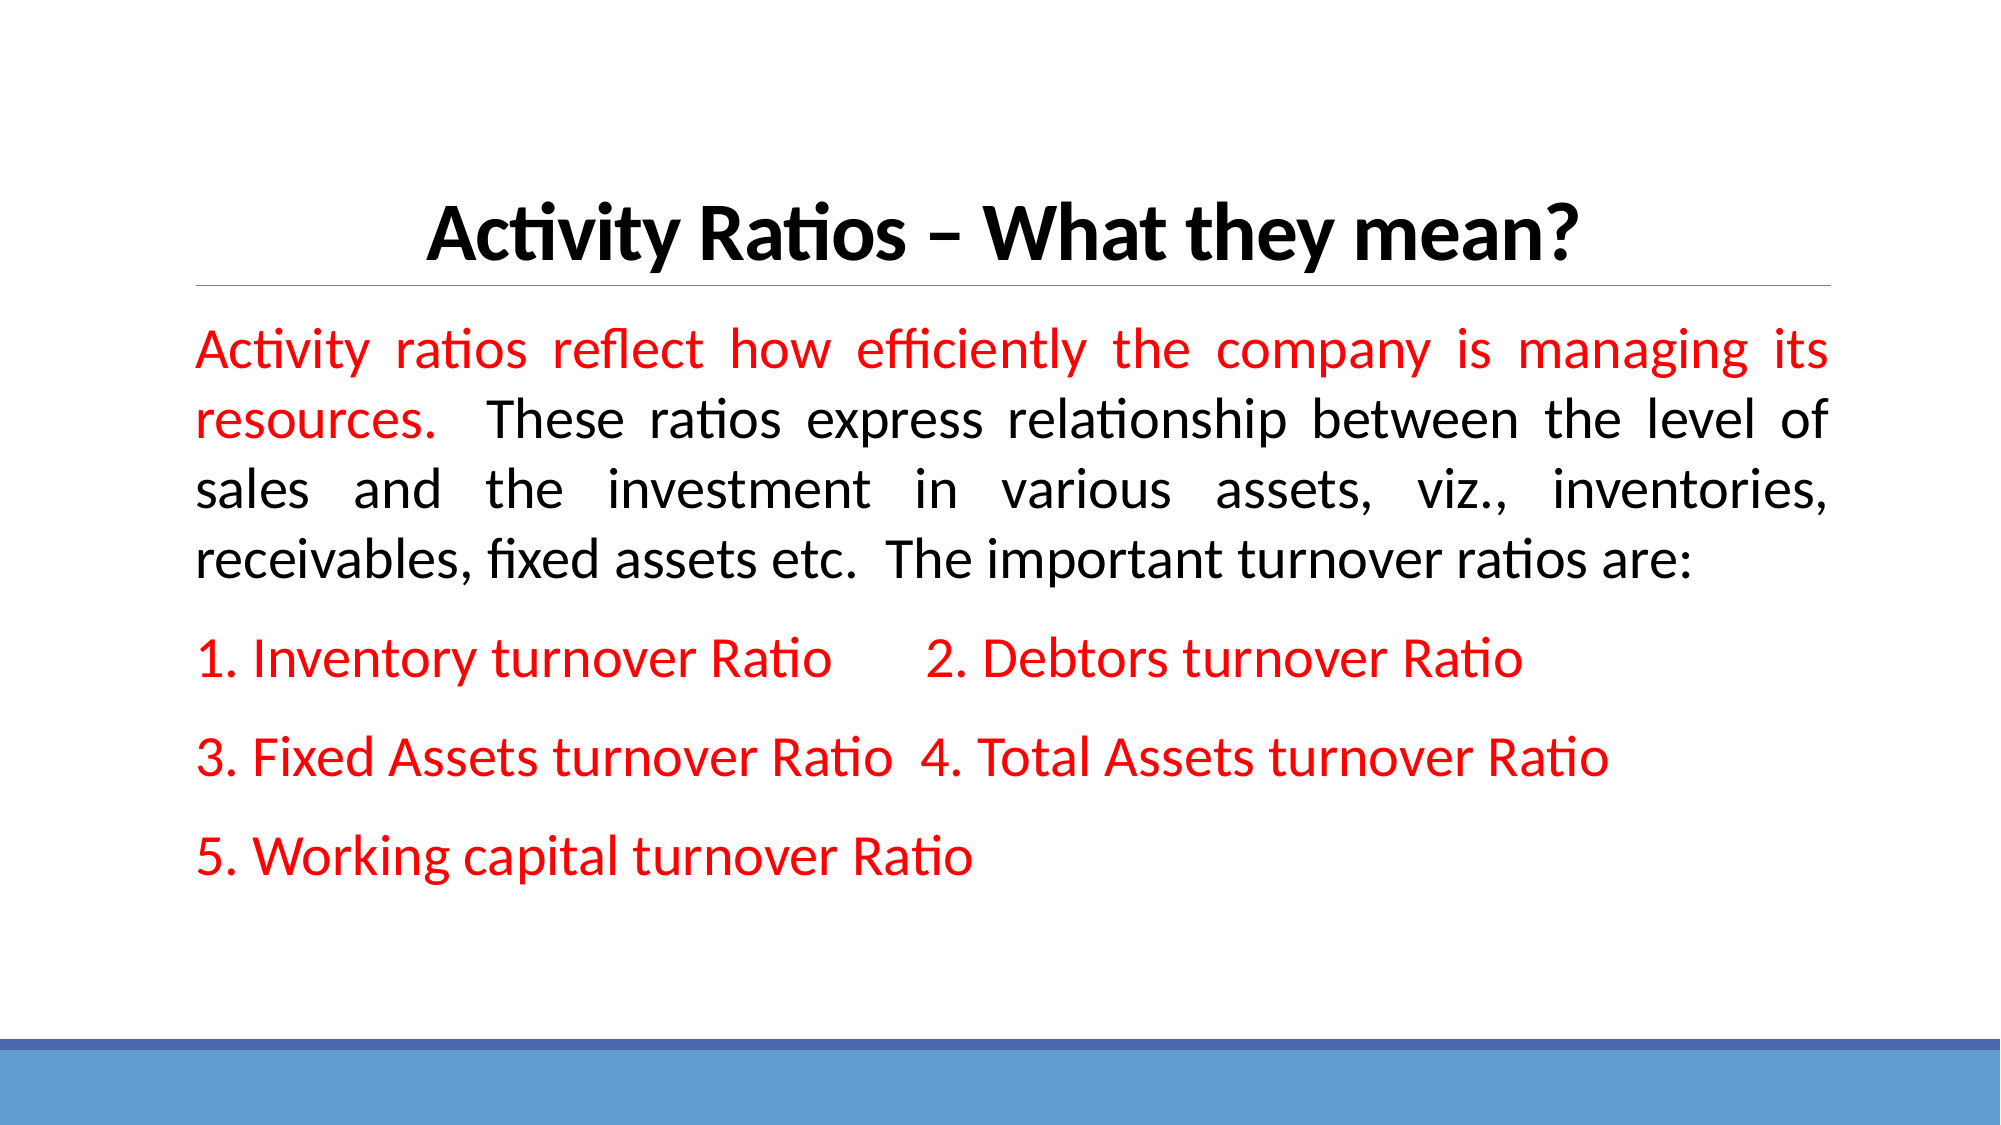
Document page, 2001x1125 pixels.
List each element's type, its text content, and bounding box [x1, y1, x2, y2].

list Activity ratios reflect how efficiently the company is managing its resources. These ratios express relationship between the level of sales and the investment in various assets, viz., inventories, receivables, fixed assets etc. The important turnover ratios are: 1. Inventory turnover Ratio 2. Debtors turnover Ratio 3. Fixed Assets turnover Ratio 4. Total Assets turnover Ratio 5. Working capital turnover Ratio [180, 302, 1830, 963]
title Activity Ratios – What they mean? [180, 47, 1830, 285]
